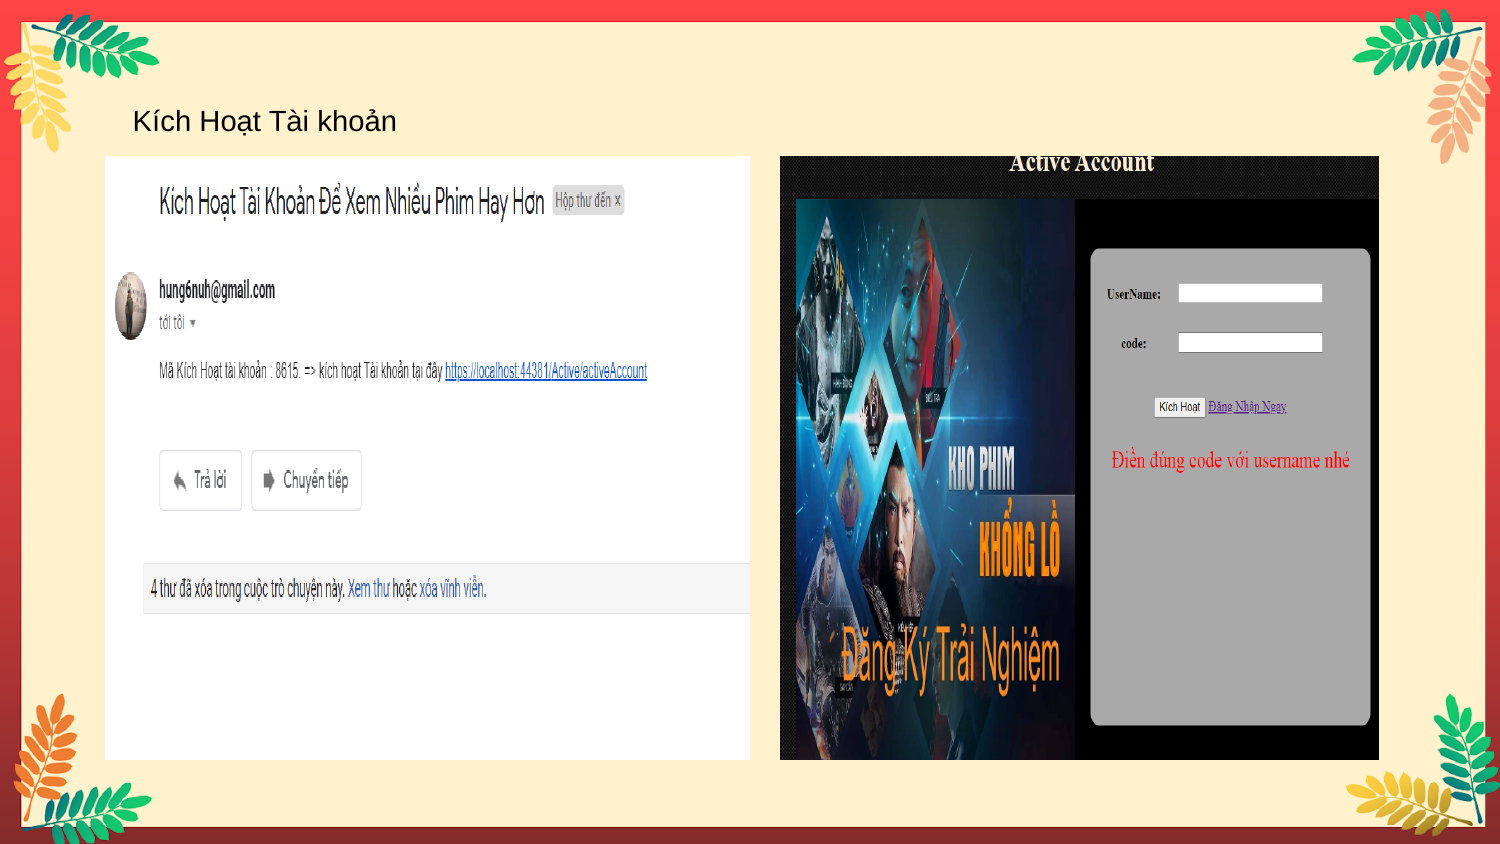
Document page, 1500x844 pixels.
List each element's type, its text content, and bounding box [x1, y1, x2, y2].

text_box Kích Hoạt Tài khoản [117, 87, 1393, 782]
picture [0, 0, 1500, 844]
